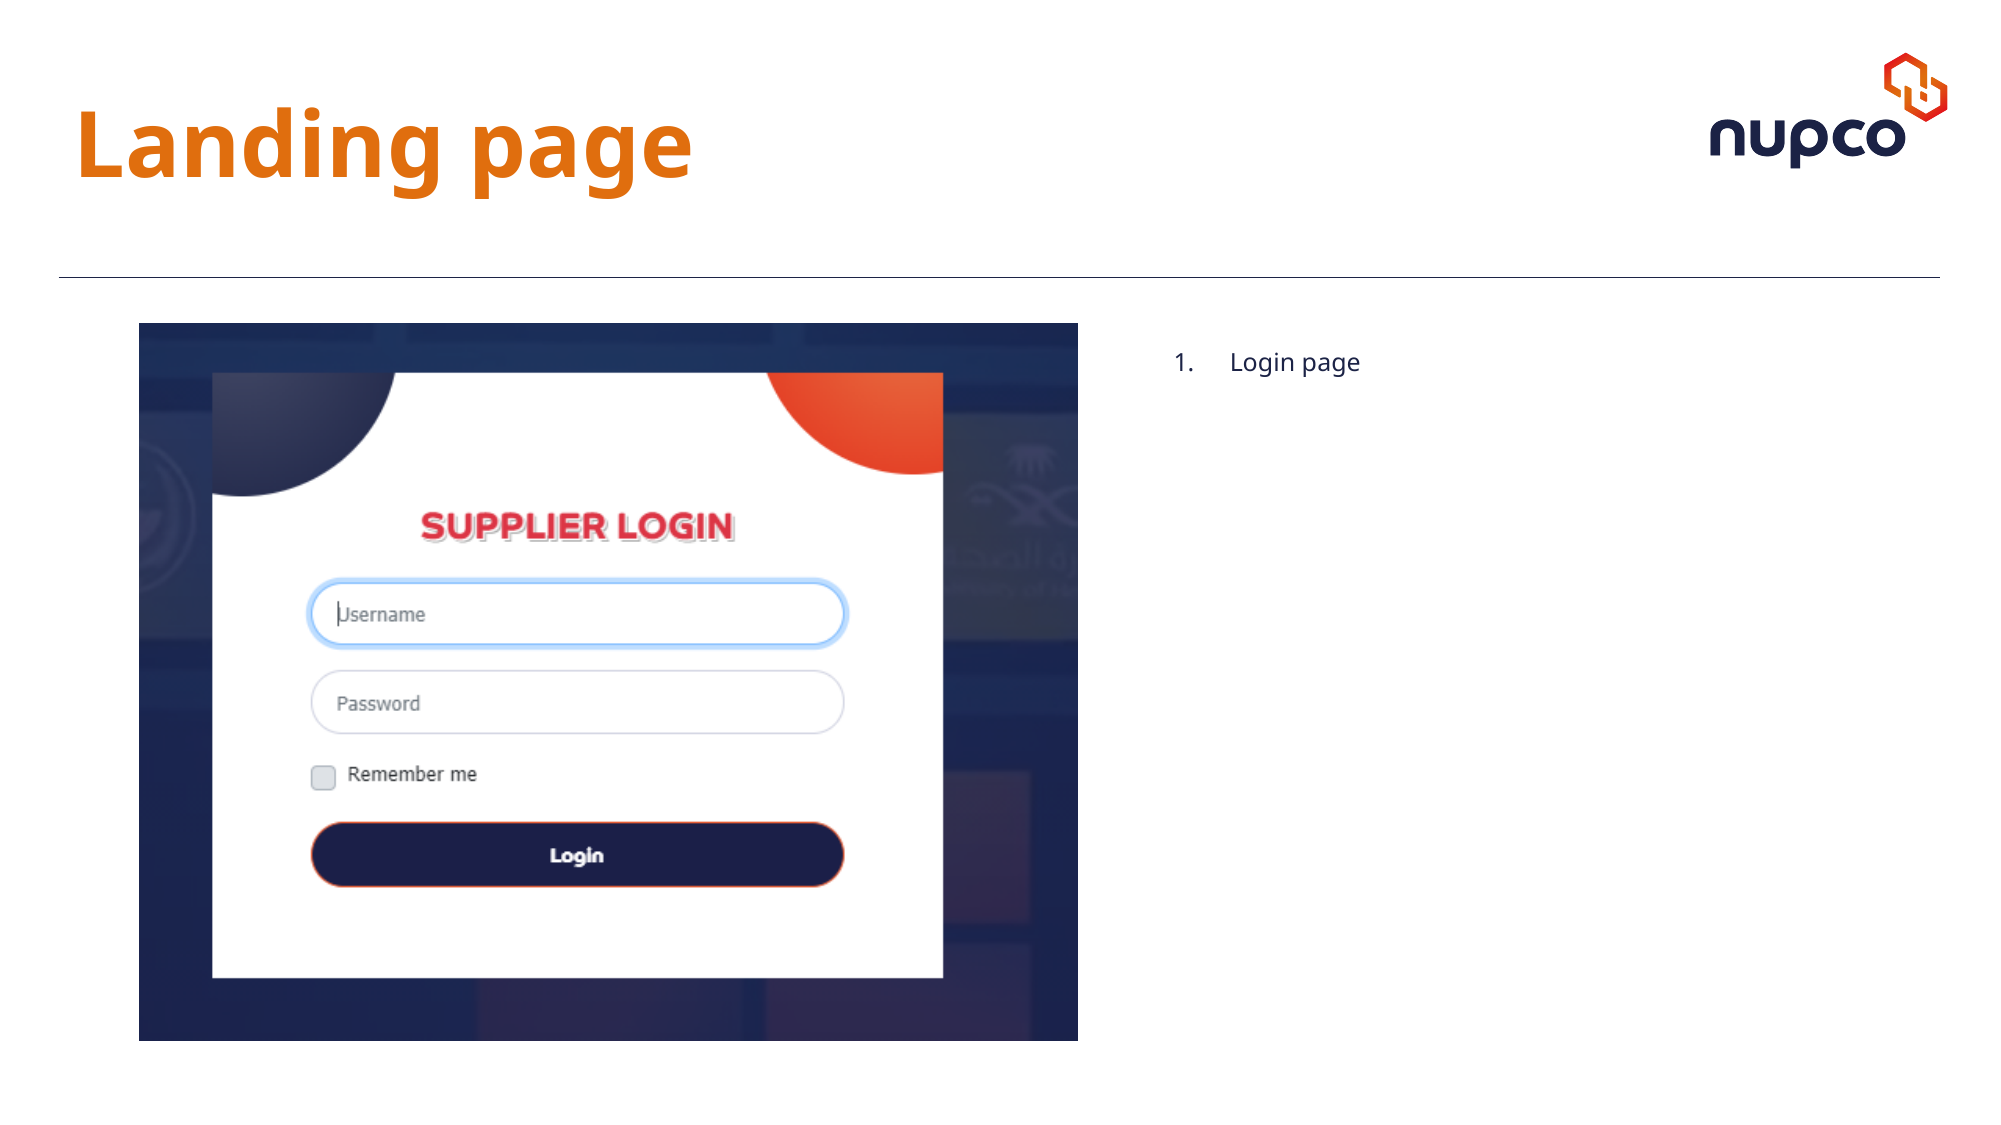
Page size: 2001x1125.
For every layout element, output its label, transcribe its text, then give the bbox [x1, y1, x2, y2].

text_box Login page [1158, 323, 1775, 384]
title Landing page [58, 50, 1442, 246]
picture [139, 323, 1078, 1041]
picture [1678, 18, 1979, 191]
